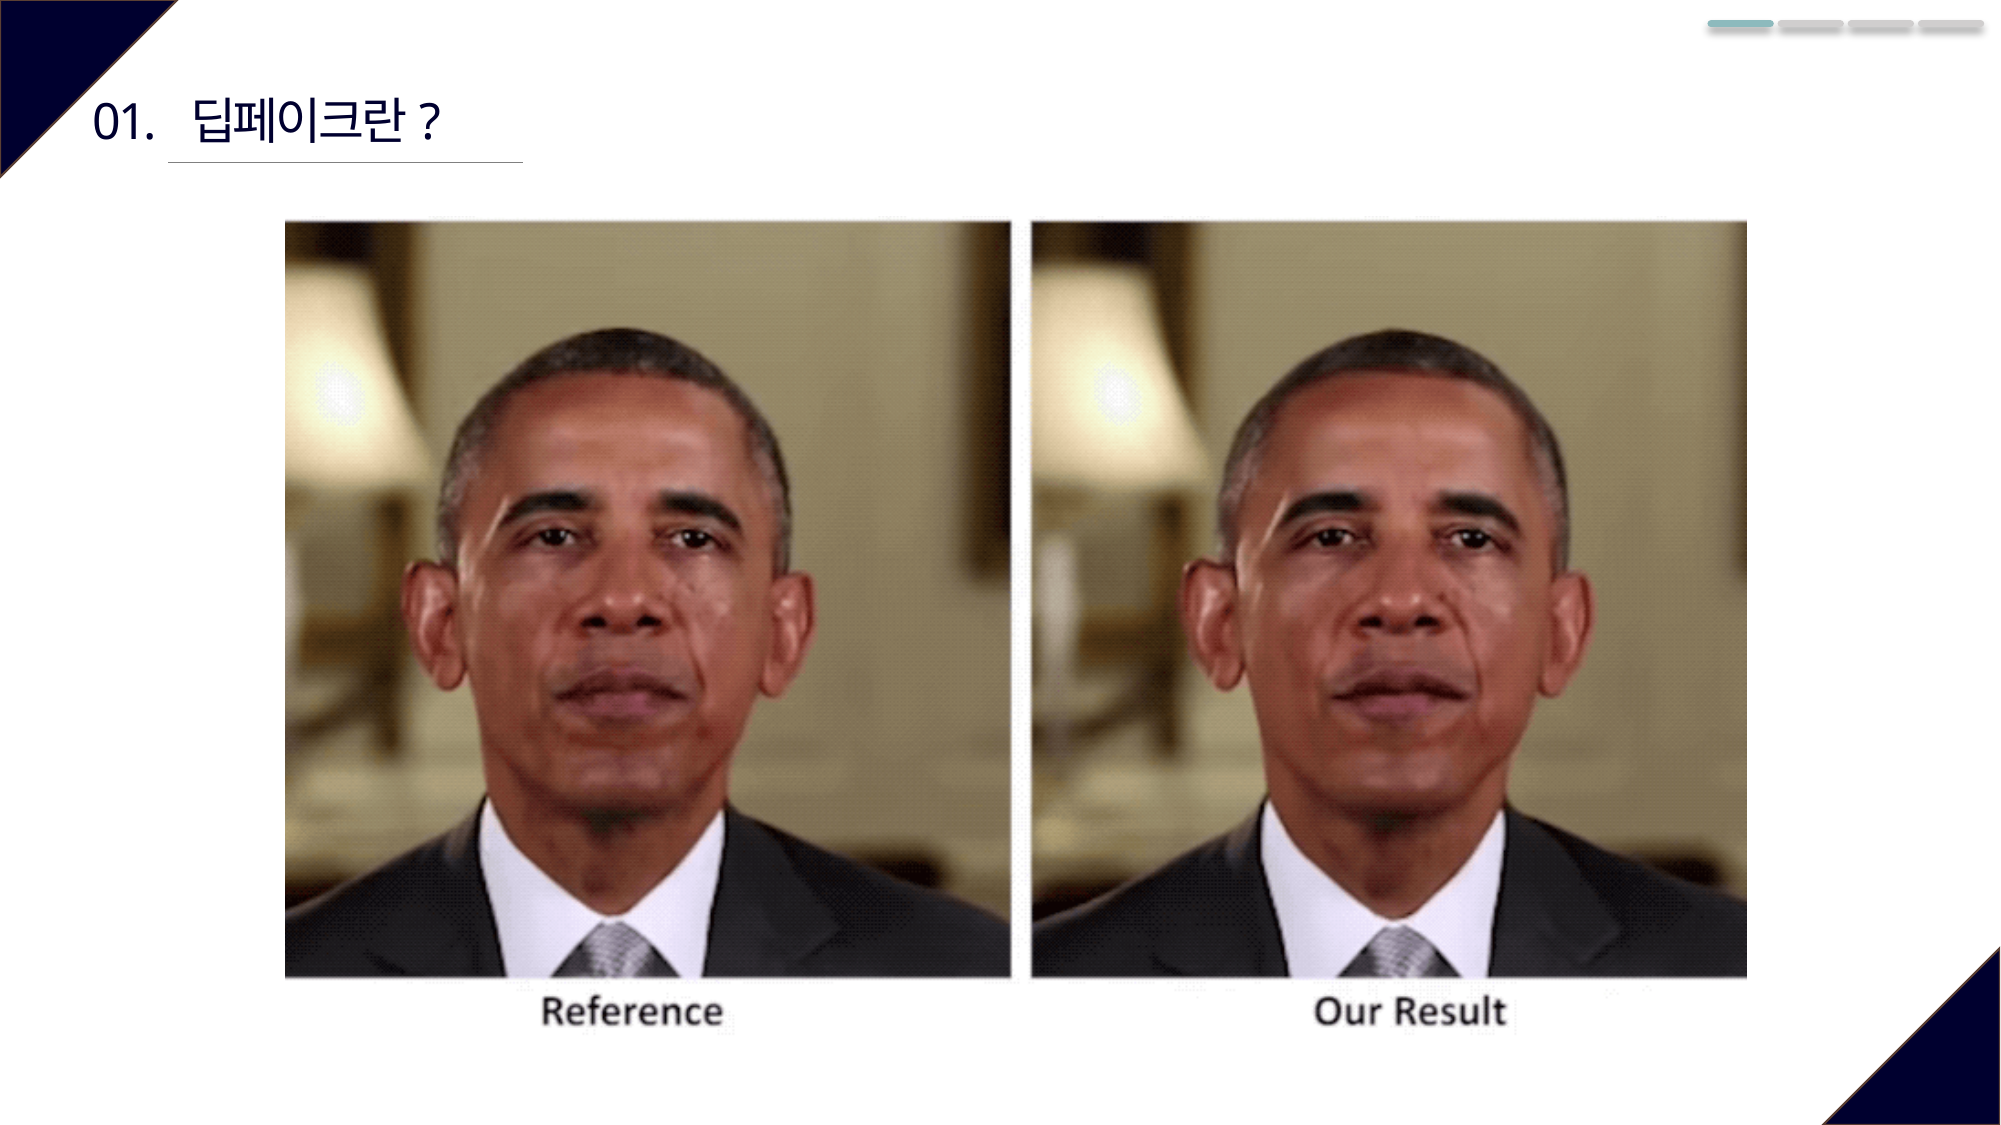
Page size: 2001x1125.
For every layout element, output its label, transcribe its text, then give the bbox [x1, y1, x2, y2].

text_box 01. [77, 81, 173, 157]
text_box 딥페이크란? [175, 81, 457, 157]
picture [285, 216, 1747, 1037]
